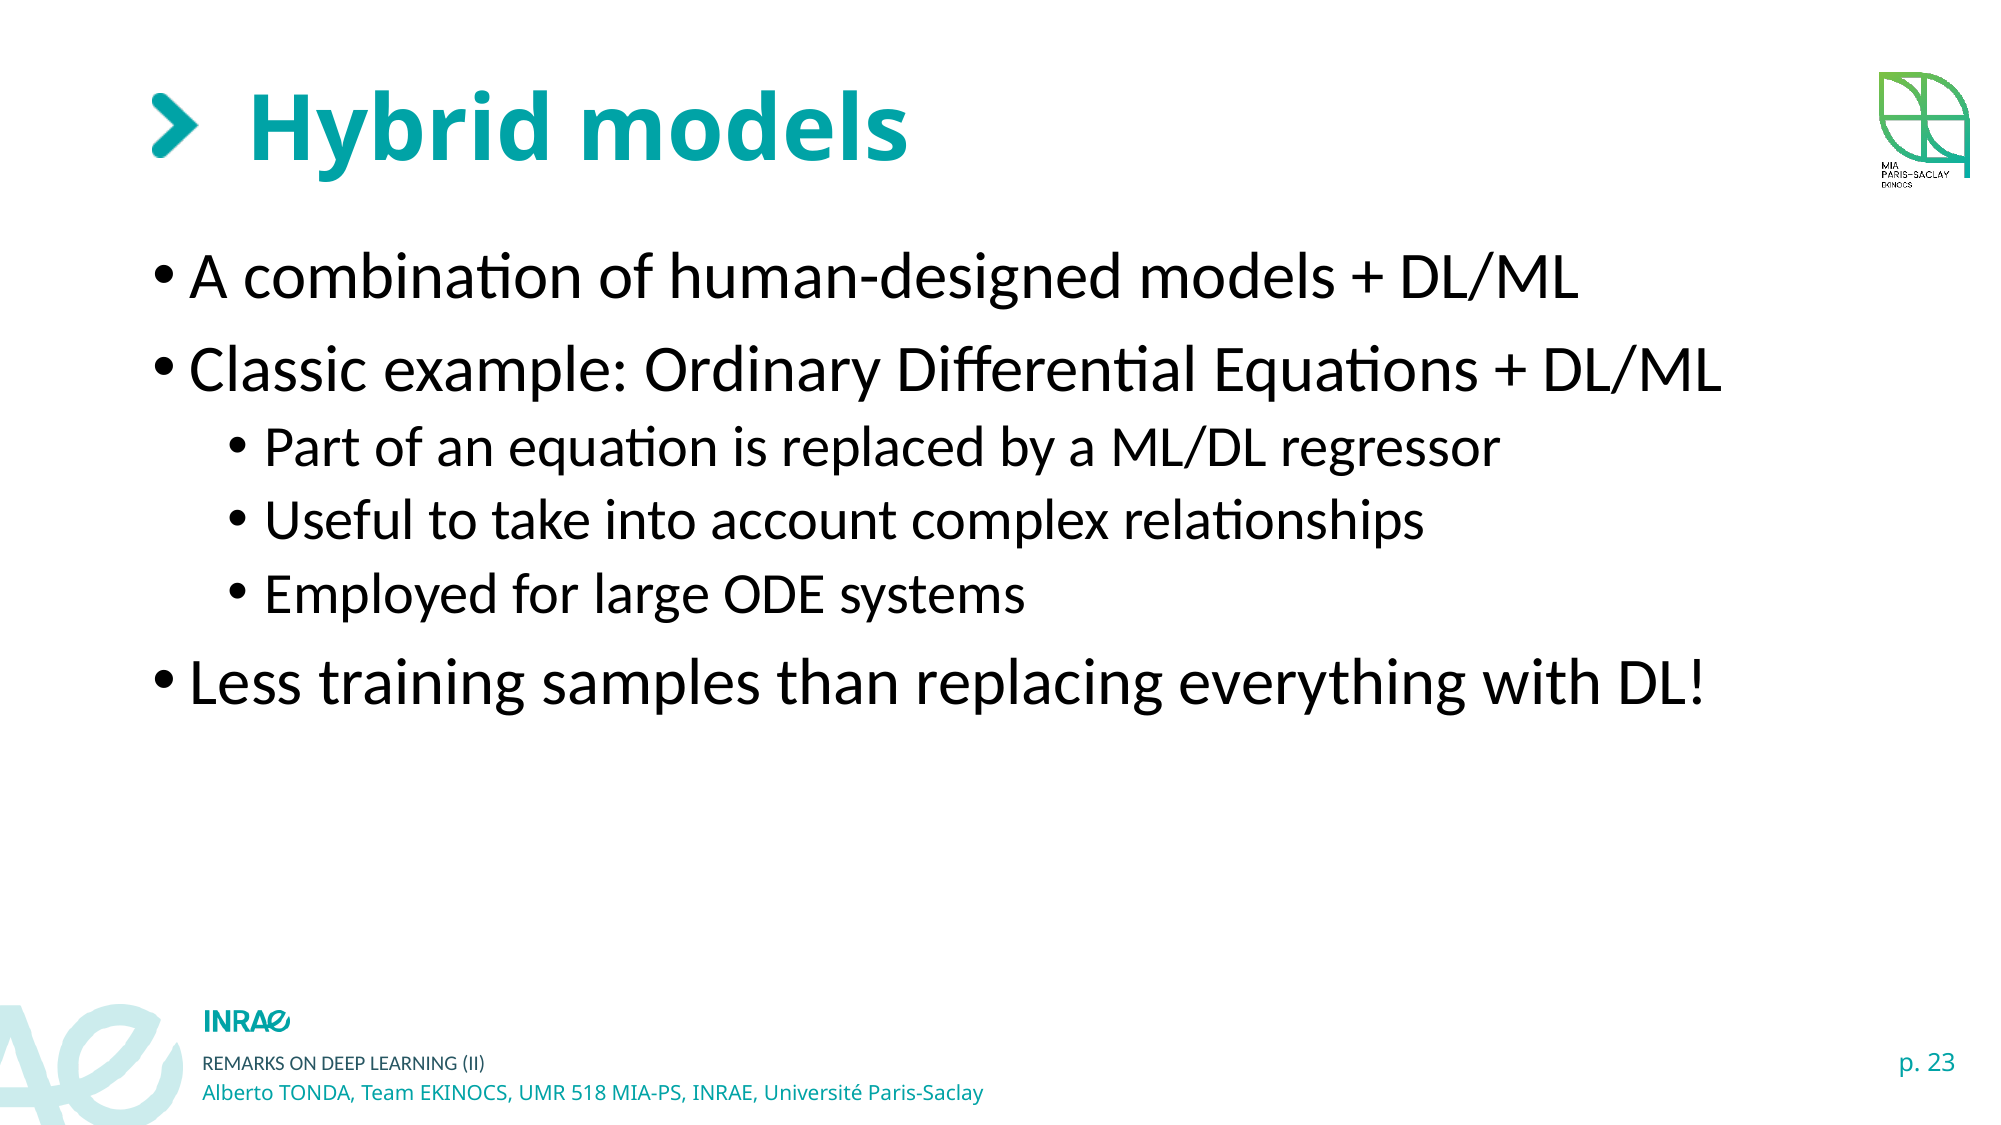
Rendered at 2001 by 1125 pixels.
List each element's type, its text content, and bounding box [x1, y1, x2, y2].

picture [152, 93, 200, 158]
picture [1862, 54, 1986, 205]
list A combination of human-designed models + DL/ML Classic example: Ordinary Differential Equations + DL/ML Part of an equation is replaced by a ML/DL regressor Useful to take into account complex relationships Employed for large ODE systems Less training samples than replacing everything with DL! [137, 233, 1863, 1001]
picture [324, 1058, 329, 1069]
title Hybrid models [137, 59, 1863, 203]
picture [0, 996, 329, 1125]
